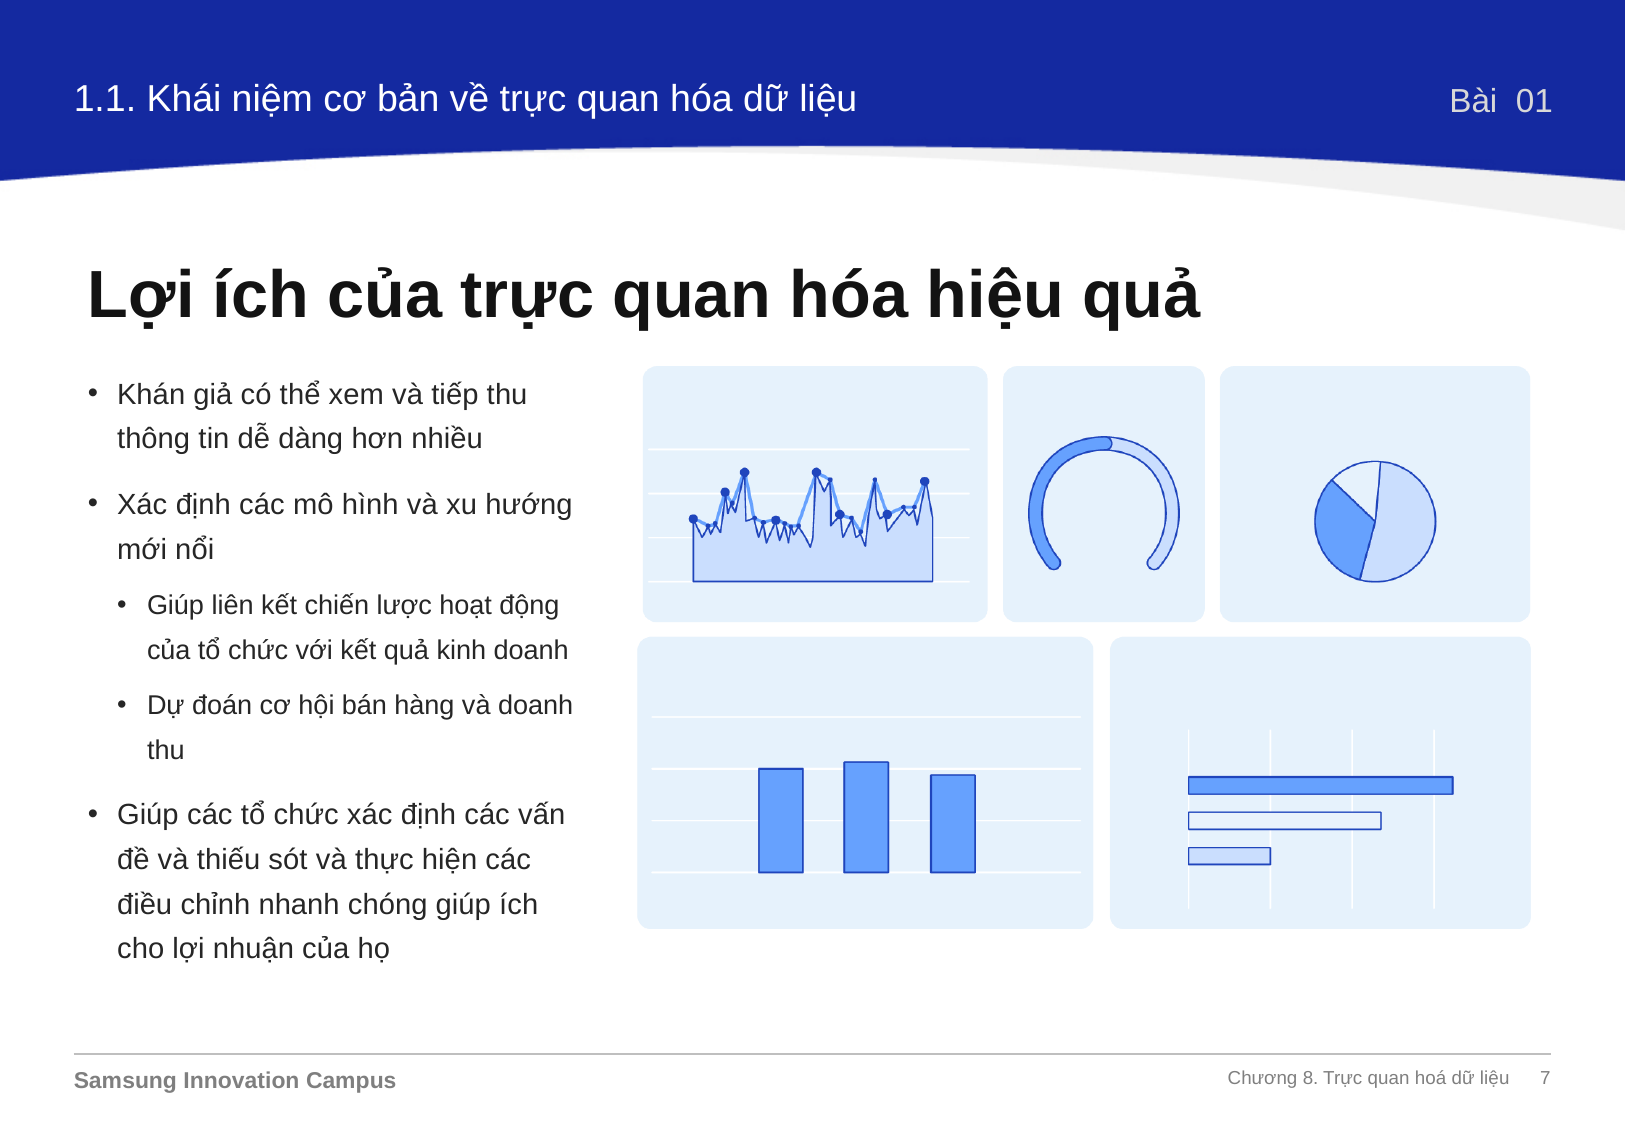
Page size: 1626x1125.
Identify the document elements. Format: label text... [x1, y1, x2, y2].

list Khán giả có thể xem và tiếp thu thông tin dễ dàng hơn nhiều Xác định các mô hình và xu hướng mới nổi Giúp liên kết chiến lược hoạt động của tổ chức với kết quả kinh doanh Dự đoán cơ hội bán hàng và doanh thu Giúp các tổ chức xác định các vấn đề và thiếu sót và thực hiện các điều chỉnh nhanh chóng giúp ích cho lợi nhuận của họ [87, 365, 589, 1037]
picture [0, 0, 1625, 1125]
list Lợi ích của trực quan hóa hiệu quả [87, 249, 1531, 331]
list 1.1. Khái niệm cơ bản về trực quan hóa dữ liệu [73, 73, 980, 119]
list Bài 01 [1423, 79, 1554, 120]
